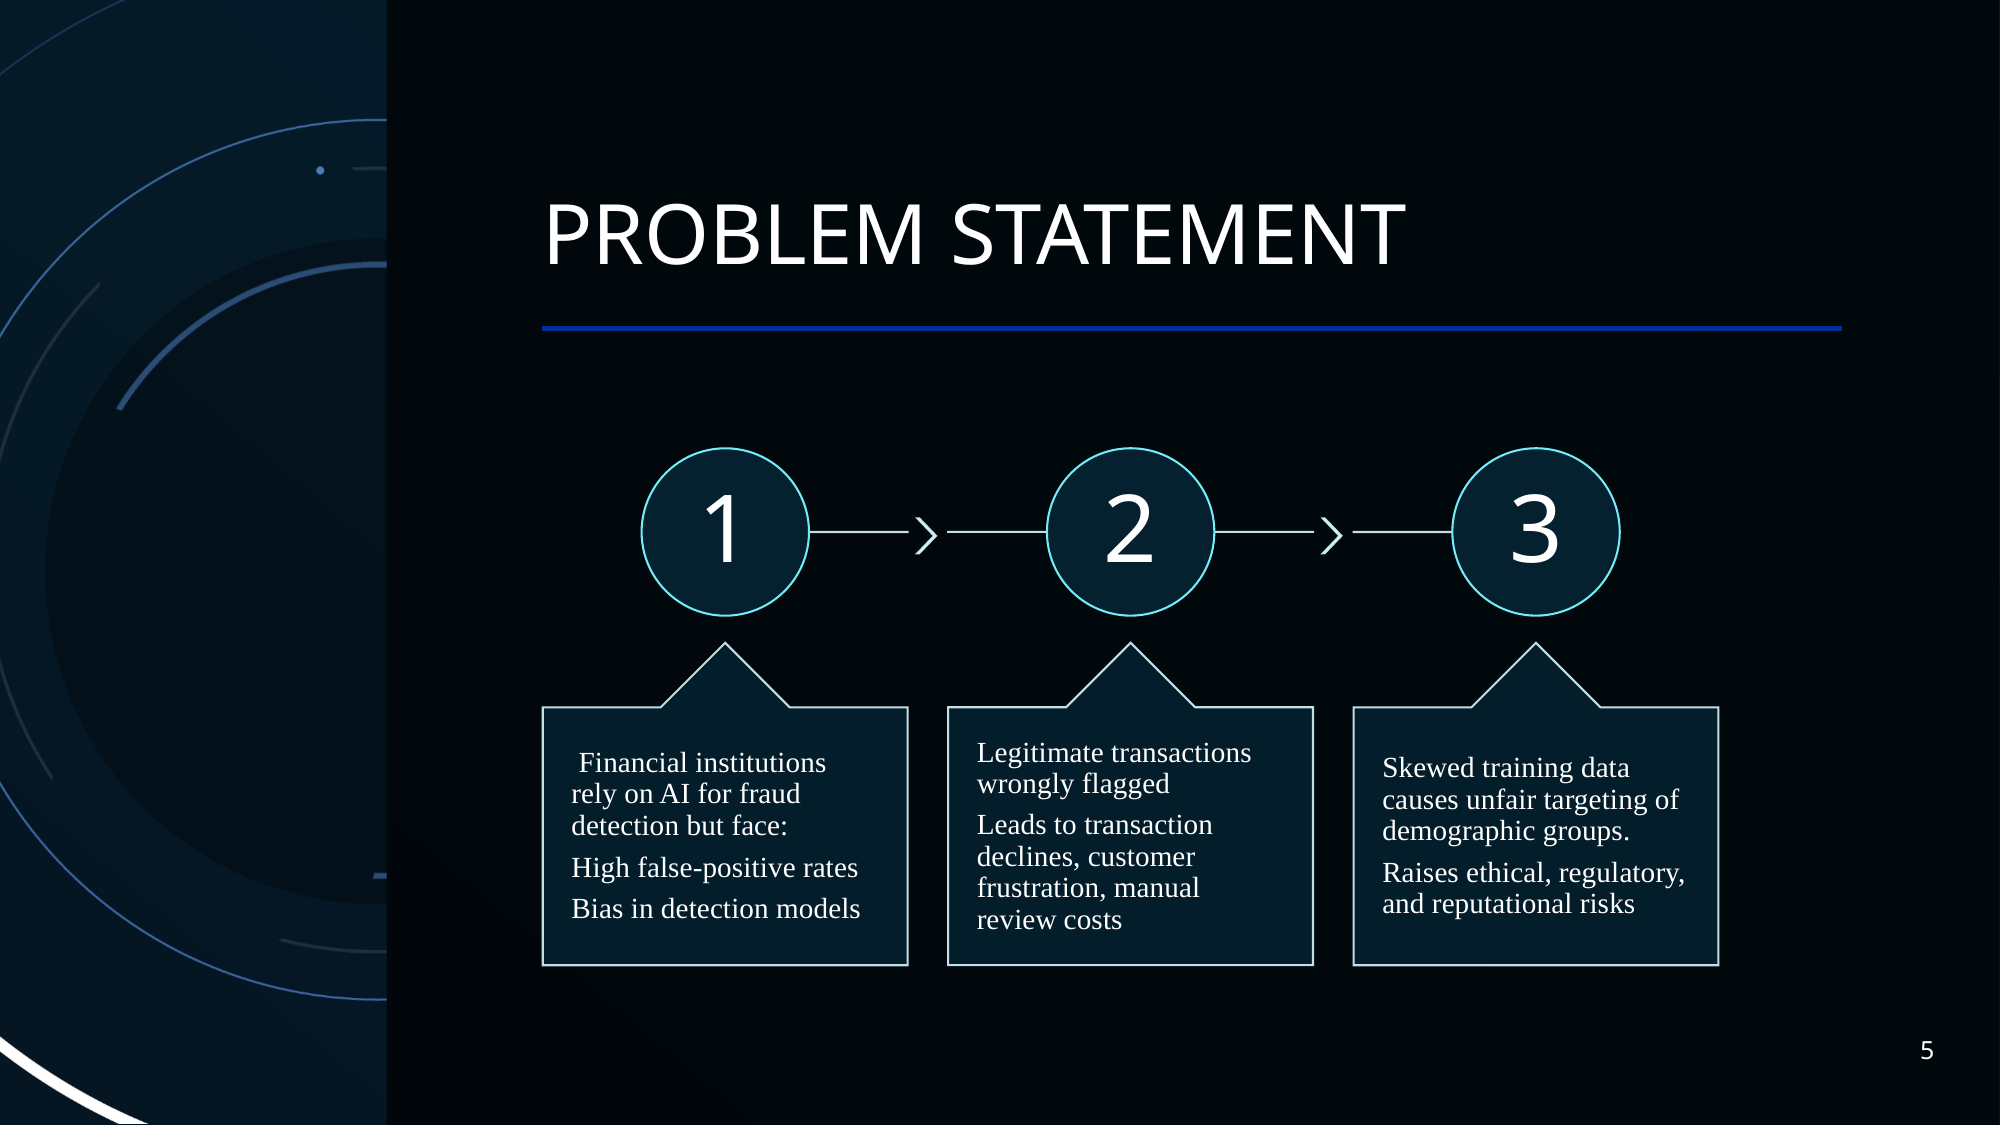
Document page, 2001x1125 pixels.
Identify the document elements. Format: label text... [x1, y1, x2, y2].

title Problem statement [542, 18, 1760, 291]
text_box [542, 405, 1760, 1009]
picture [0, 0, 387, 1124]
slide_number 5 [1499, 1021, 1950, 1082]
